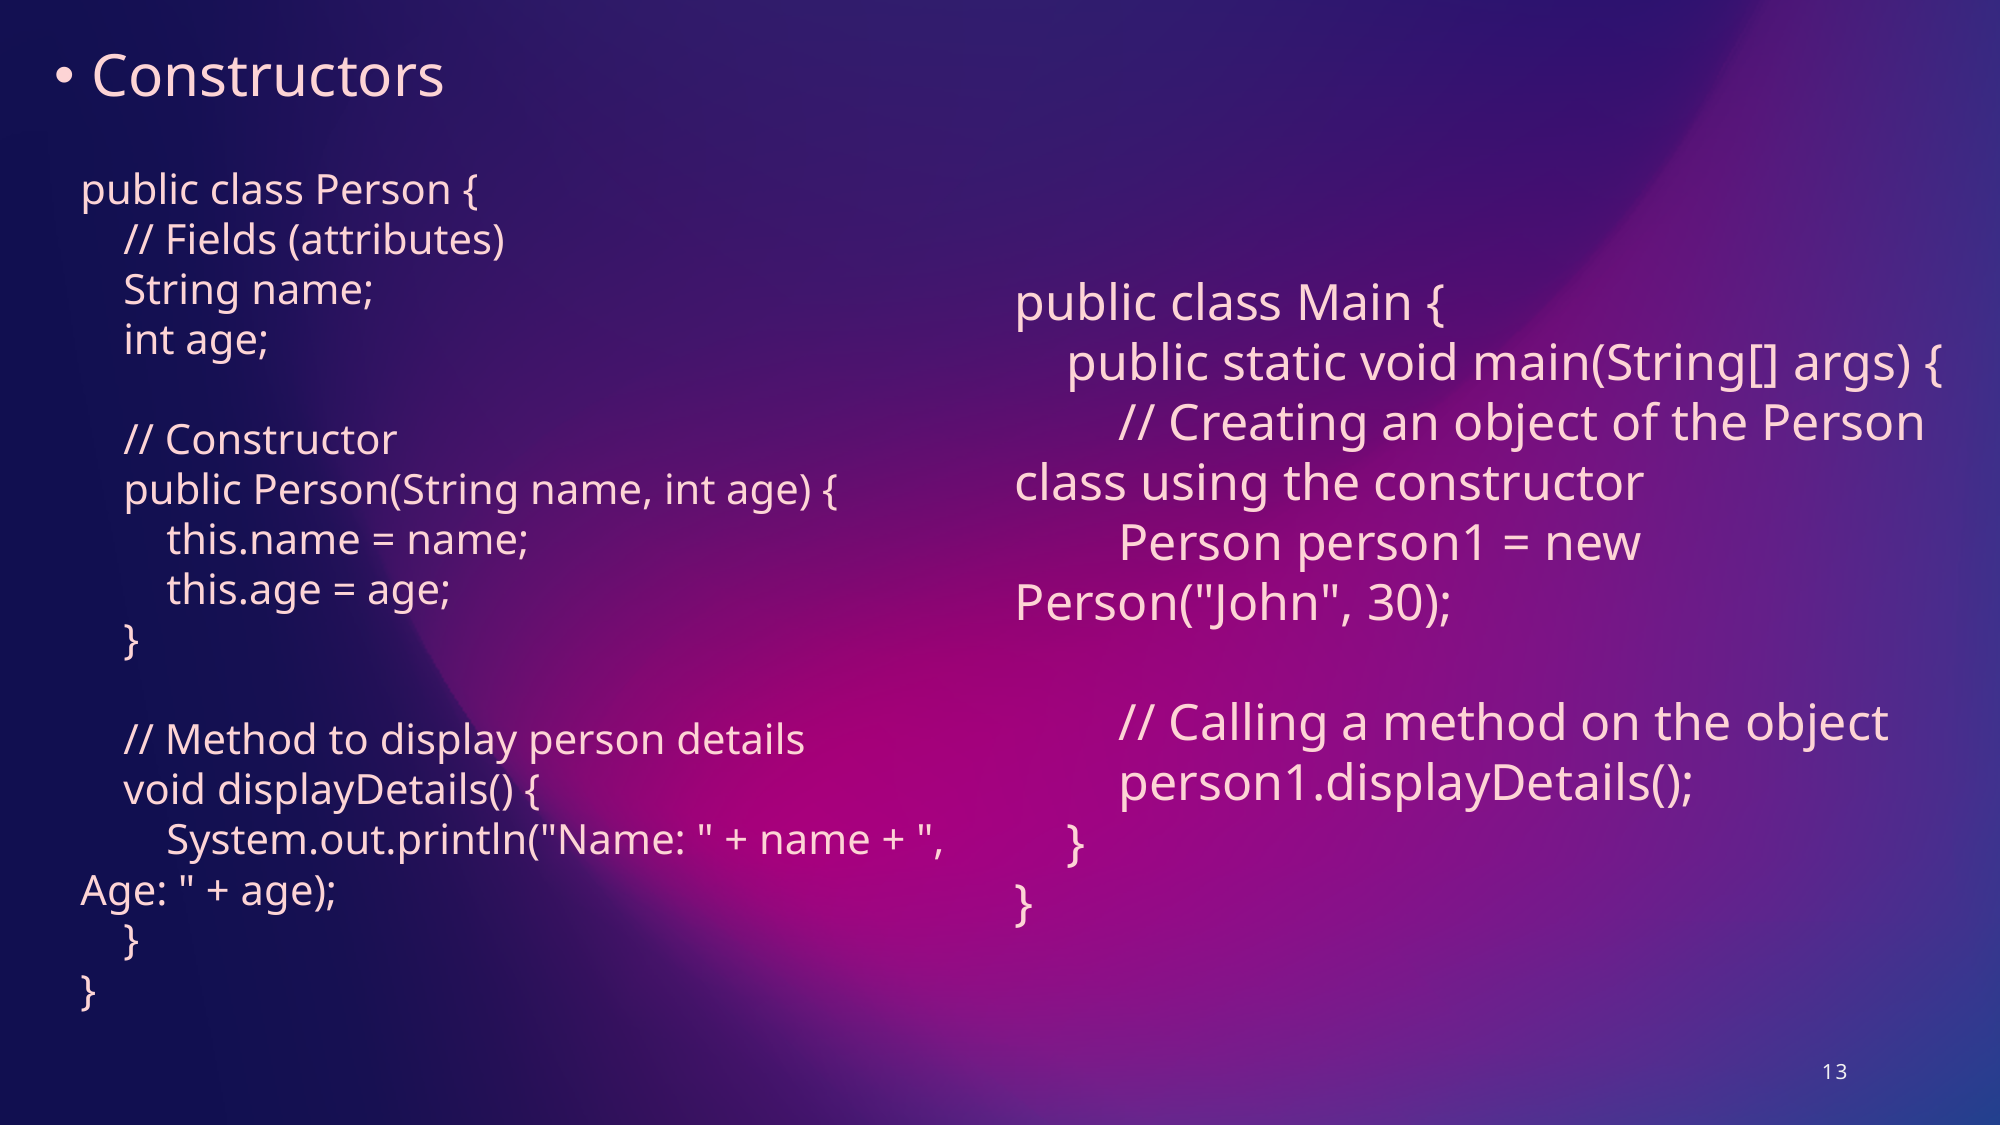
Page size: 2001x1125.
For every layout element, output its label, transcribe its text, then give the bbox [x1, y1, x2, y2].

picture [0, 0, 2000, 1125]
text_box public class Person { // Fields (attributes) String name; int age; // Constructor public Person(String name, int age) { this.name = name; this.age = age; } // Method to display person details void displayDetails() { System.out.println("Name: " + name + ", Age: " + age); } } [65, 155, 964, 1071]
slide_number 13 [1412, 1042, 1863, 1103]
text_box Constructors [39, 38, 475, 126]
text_box public class Main { public static void main(String[] args) { // Creating an object of the Person class using the constructor Person person1 = new Person("John", 30); // Calling a method on the object person1.displayDetails(); } } [999, 263, 2000, 939]
